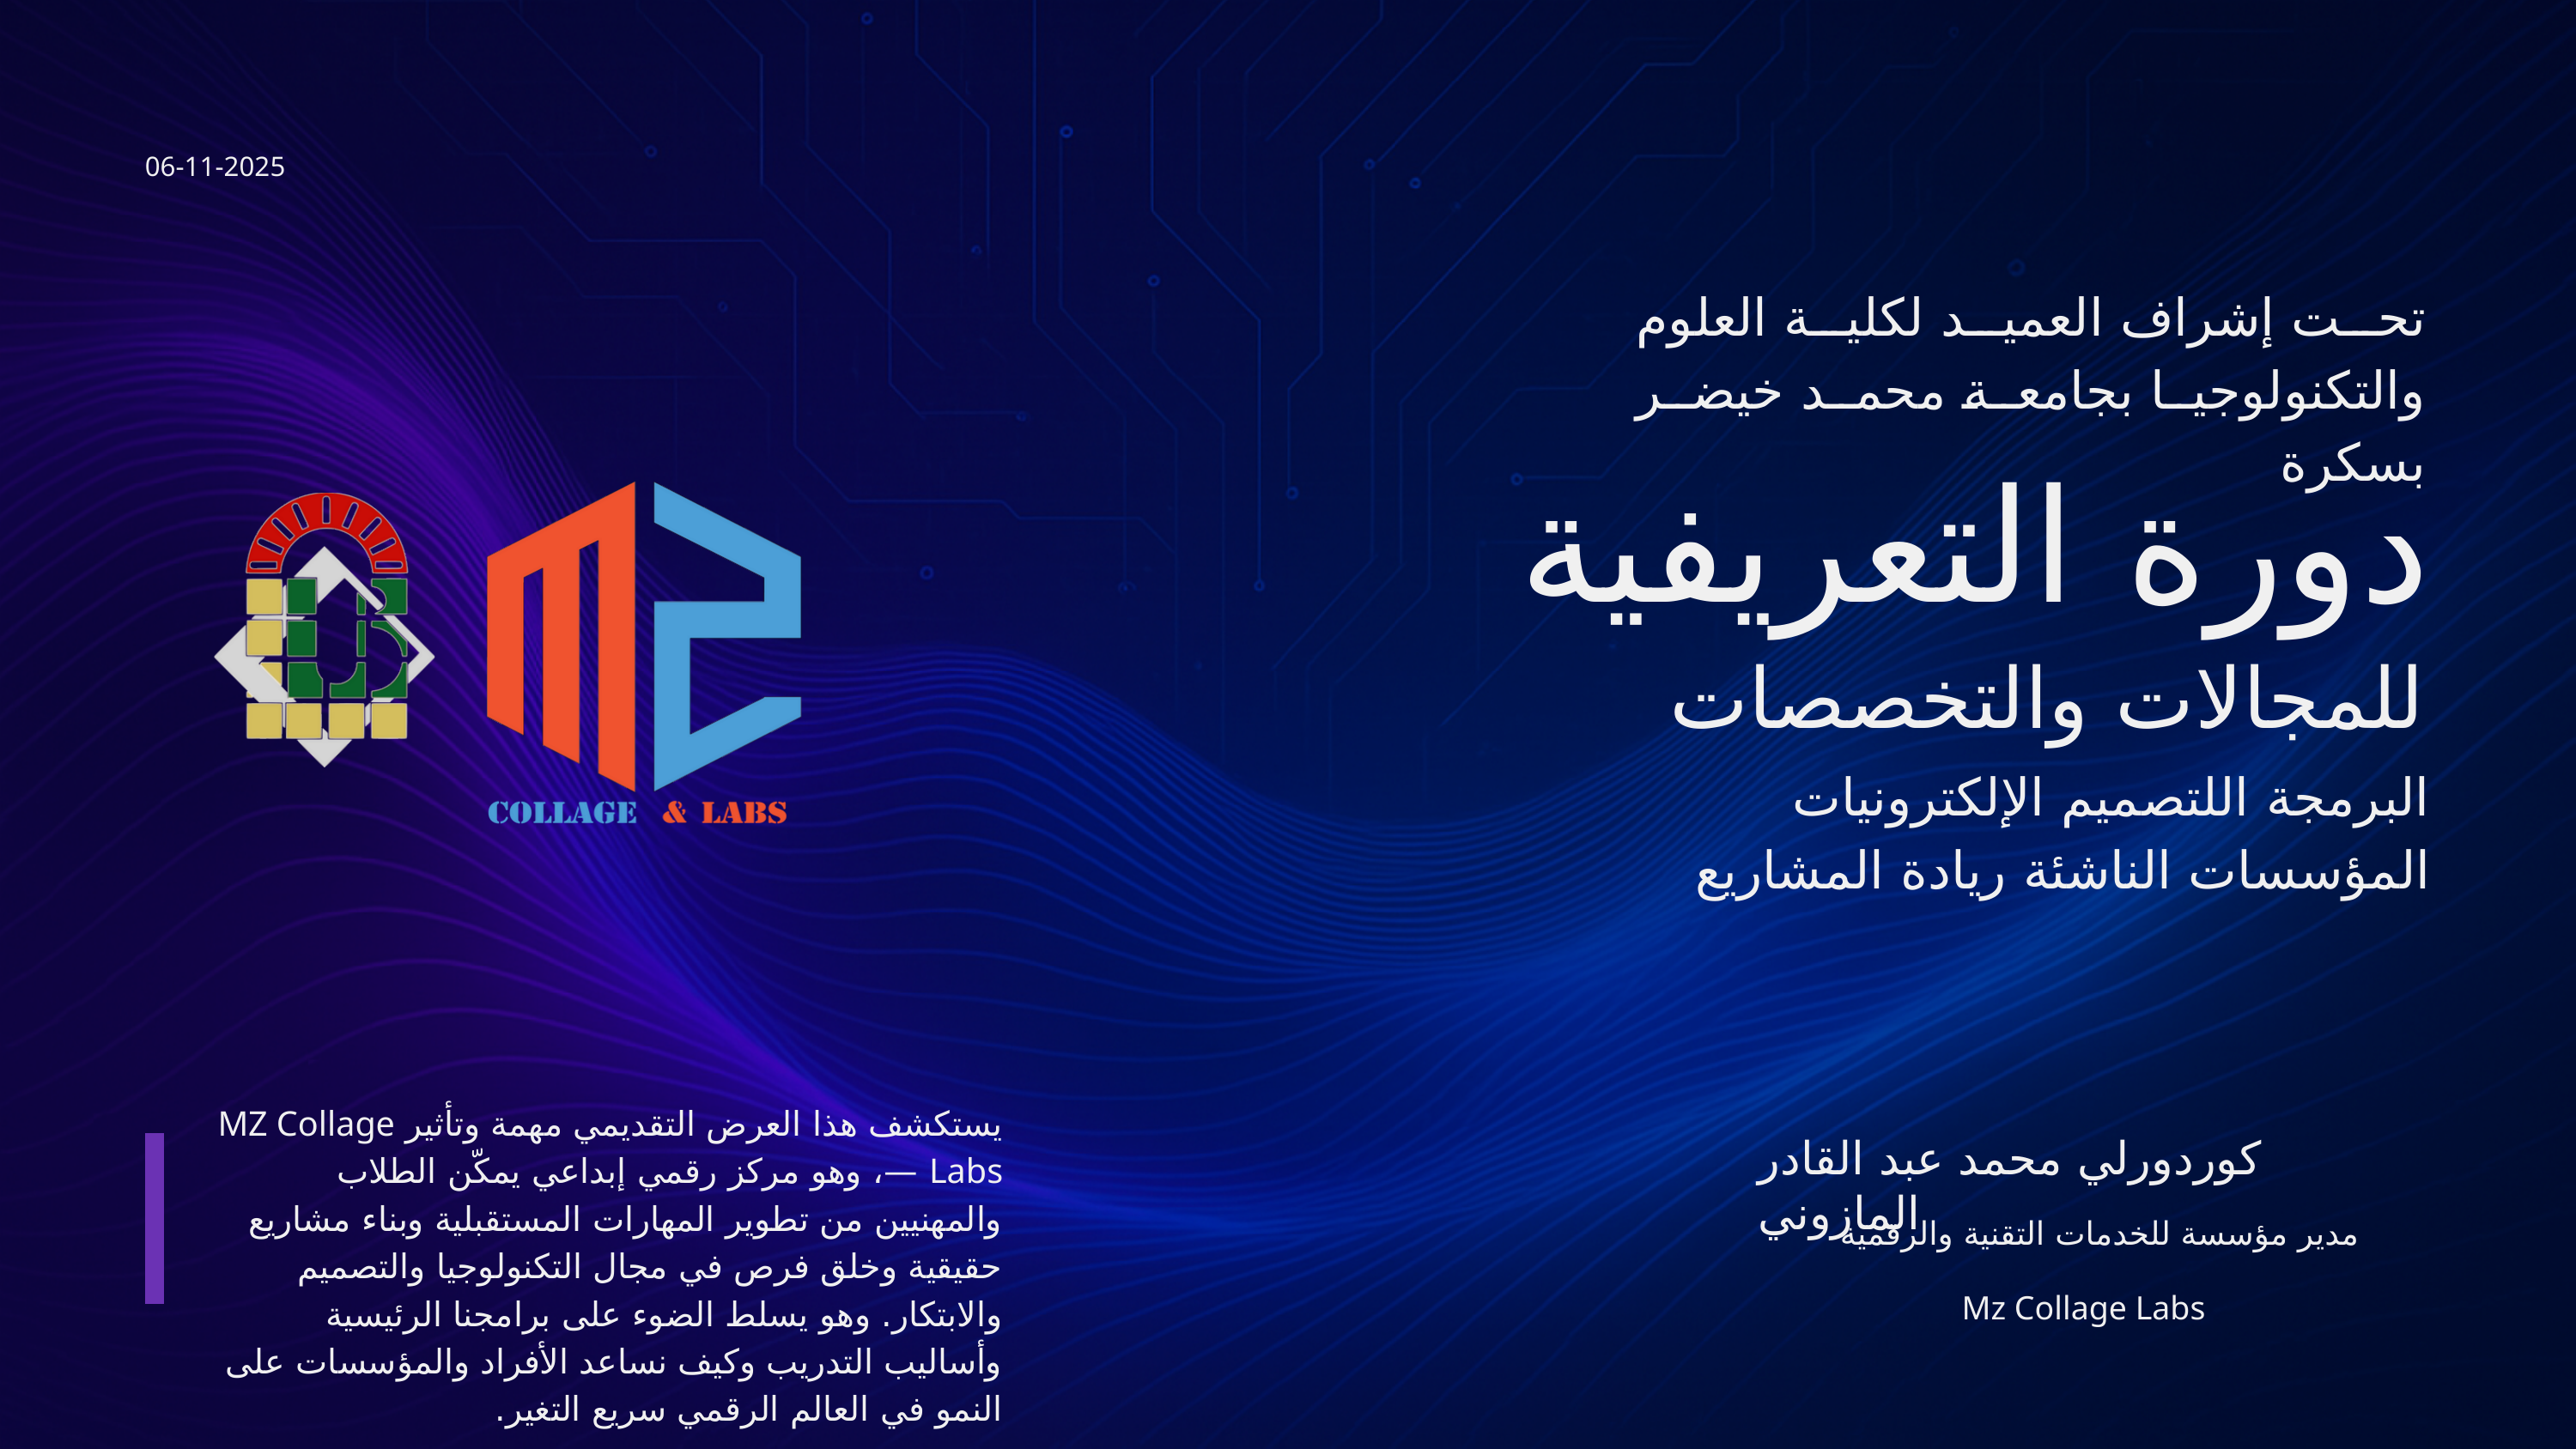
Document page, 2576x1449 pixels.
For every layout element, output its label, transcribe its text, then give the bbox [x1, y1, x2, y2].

text_box [465, 459, 879, 873]
text_box للمجالات والتخصصات [947, 627, 2426, 745]
text_box [214, 493, 435, 767]
text_box مدير مؤسسة للخدمات التقنية والرقمية [1840, 1212, 2360, 1290]
text_box يستكشف هذا العرض التقديمي مهمة وتأثير MZ Collage Labs —، وهو مركز رقمي إبداعي يمكّن الطلاب والمهنيين من تطوير المهارات المستقبلية وبناء مشاريع حقيقية وخلق فرص في مجال التكنولوجيا والتصميم والابتكار. وهو يسلط الضوء على برامجنا الرئيسية وأساليب التدريب وكيف نساعد الأفراد والمؤسسات على النمو في العالم الرقمي سريع التغير. [201, 1095, 1004, 1428]
text_box [0, 0, 2576, 1449]
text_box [144, 1132, 165, 1304]
text_box كوردورلي محمد عبد القادر المازوني [1758, 1129, 2398, 1239]
text_box تحت إشراف العميد لكلية العلوم والتكنولوجيا بجامعة محمد خيضر بسكرة [1636, 274, 2426, 445]
text_box Mz Collage Labs [1686, 1288, 2206, 1327]
text_box البرمجة اللتصميم الإلكترونيات المؤسسات الناشئة ريادة المشاريع [953, 754, 2432, 900]
text_box دورة التعريفية [953, 445, 2432, 634]
text_box 06-11-2025 [144, 143, 729, 182]
